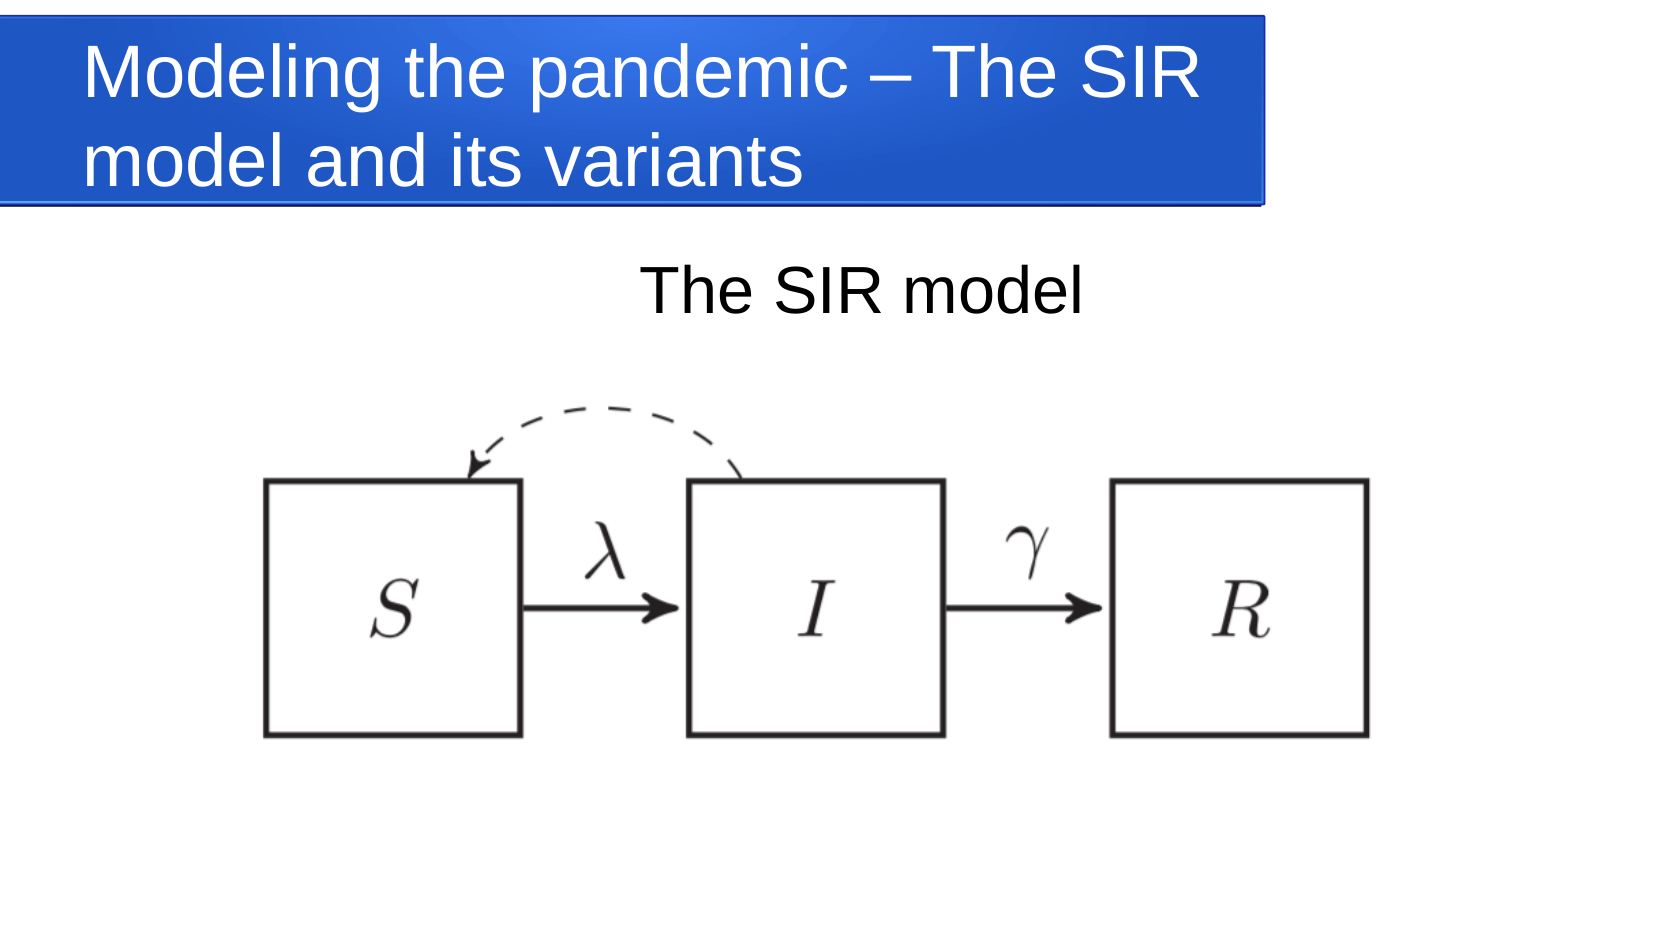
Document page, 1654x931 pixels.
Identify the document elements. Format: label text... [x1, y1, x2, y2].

text_box Modeling the pandemic – The SIR model and its variants [82, 23, 1234, 202]
text_box The SIR model [360, 239, 1365, 335]
picture [205, 351, 1443, 812]
picture [0, 13, 1269, 211]
